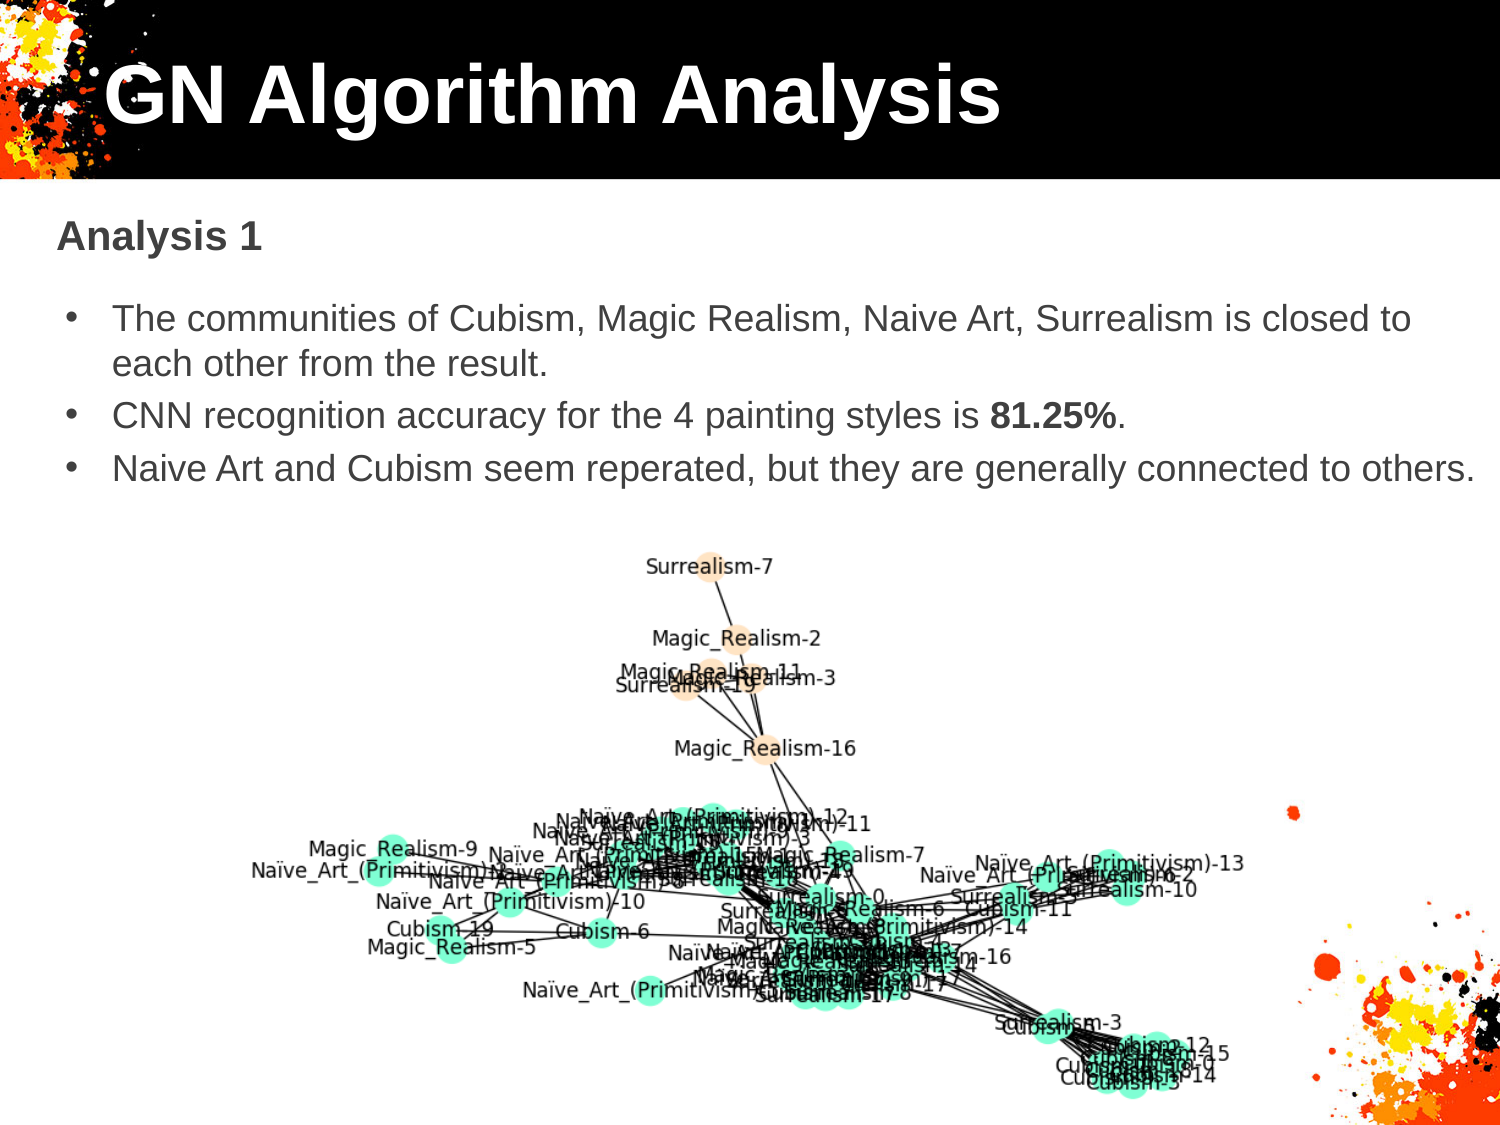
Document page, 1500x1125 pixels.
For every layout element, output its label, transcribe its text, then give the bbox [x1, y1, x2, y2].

list The communities of Cubism, Magic Realism, Naive Art, Surrealism is closed to each other from the result. CNN recognition accuracy for the 4 painting styles is 81.25%. Naive Art and Cubism seem reperated, but they are generally connected to others. [0, 286, 1500, 1125]
picture [218, 550, 1284, 1111]
list Analysis 1 [41, 196, 1312, 272]
picture [0, 0, 1500, 286]
title GN Algorithm Analysis [88, 2, 1500, 179]
